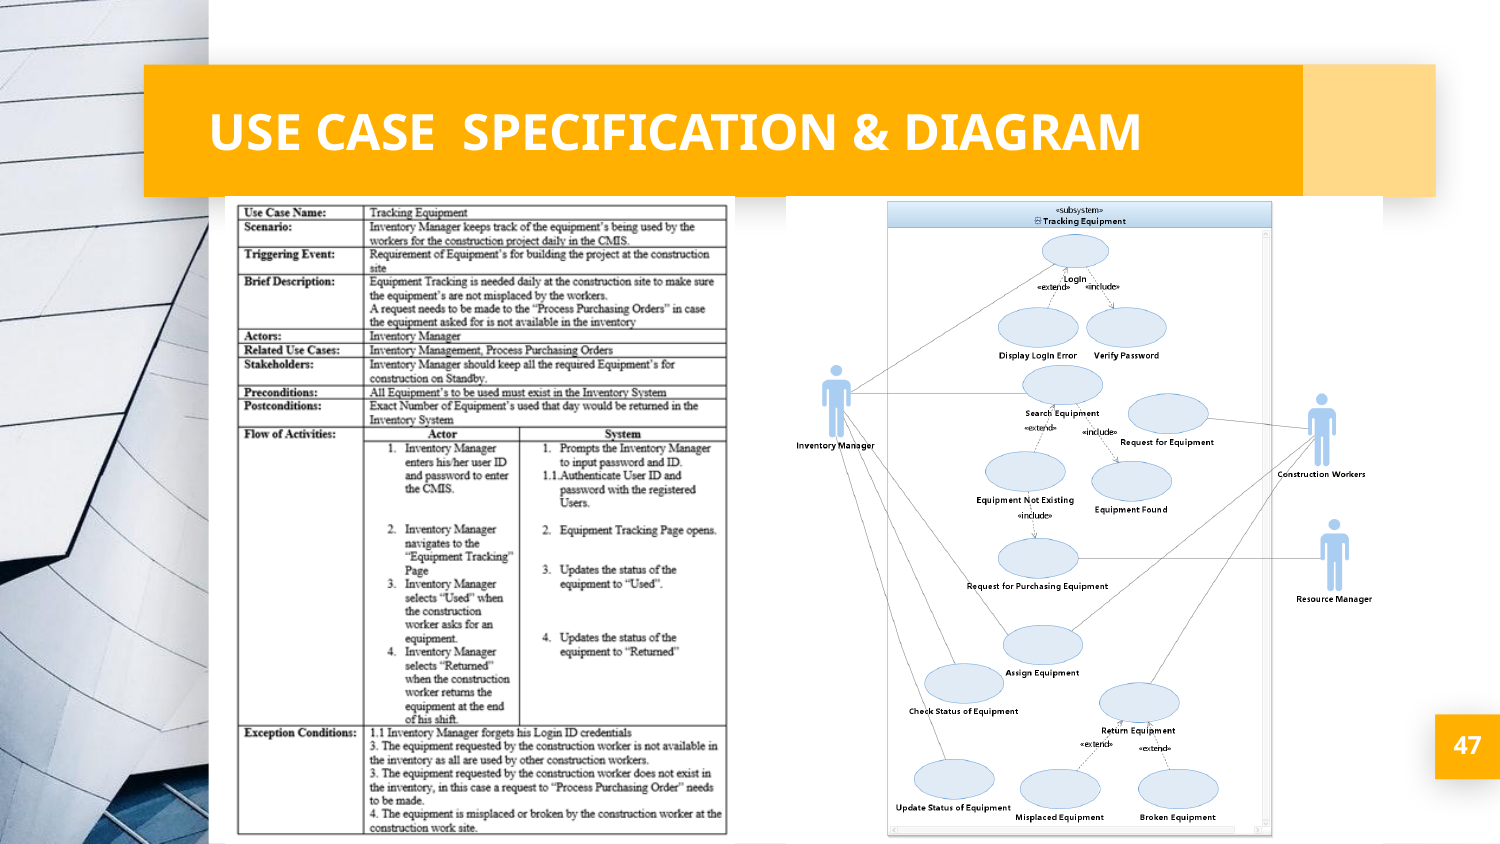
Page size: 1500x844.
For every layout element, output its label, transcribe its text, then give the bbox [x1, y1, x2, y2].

picture [786, 196, 1384, 844]
picture [0, 0, 208, 844]
slide_number ‹#› [1435, 714, 1500, 780]
picture [225, 196, 735, 844]
title USE CASE SPECIFICATION & DIAGRAM [193, 64, 1300, 197]
